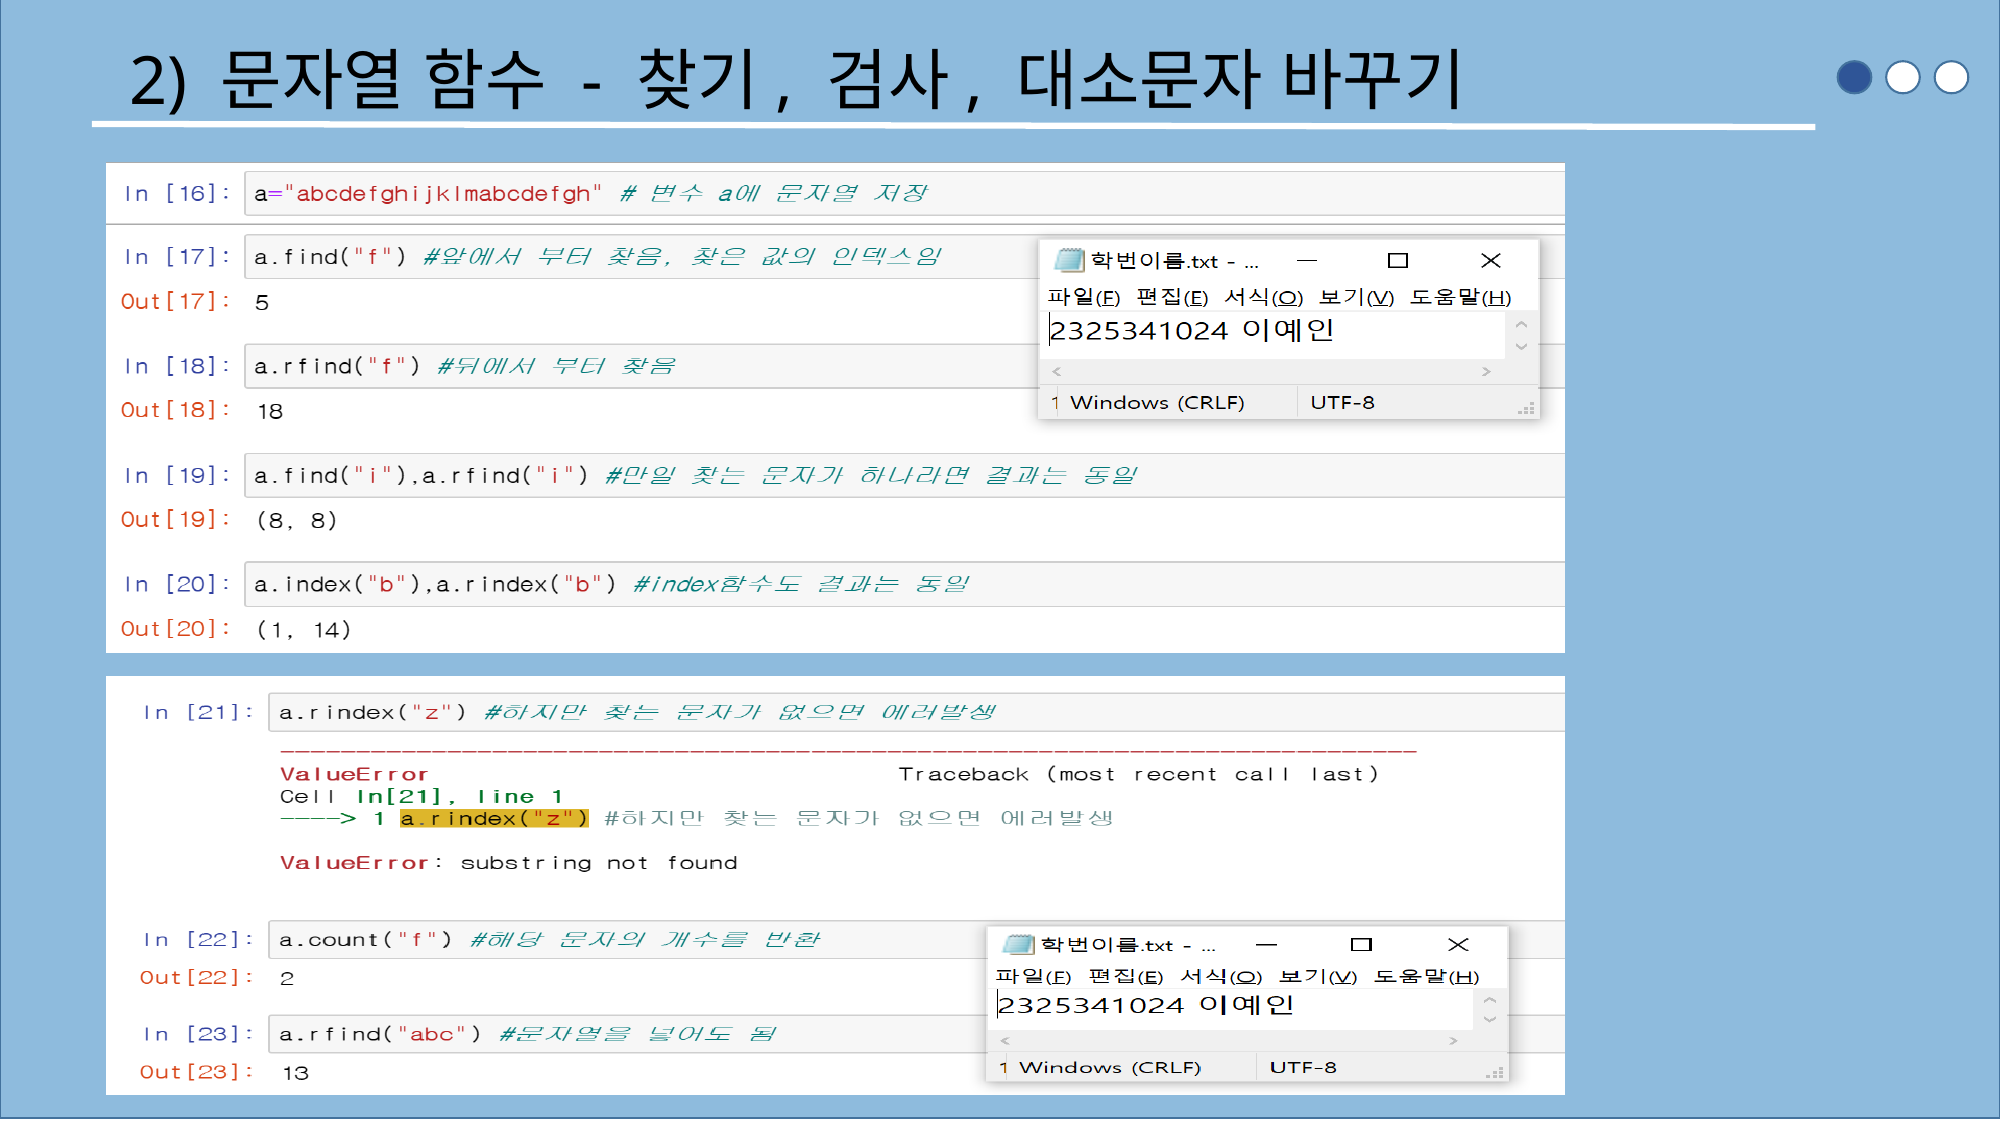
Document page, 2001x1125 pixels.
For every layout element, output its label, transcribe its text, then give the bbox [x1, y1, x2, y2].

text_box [1837, 61, 1969, 94]
text_box [0, 0, 2000, 1119]
picture [106, 162, 1565, 653]
text_box 2) 문자열 함수 - 찾기, 검사, 대소문자 바꾸기 [114, 30, 1984, 126]
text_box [91, 123, 1816, 127]
picture [106, 676, 1565, 1095]
